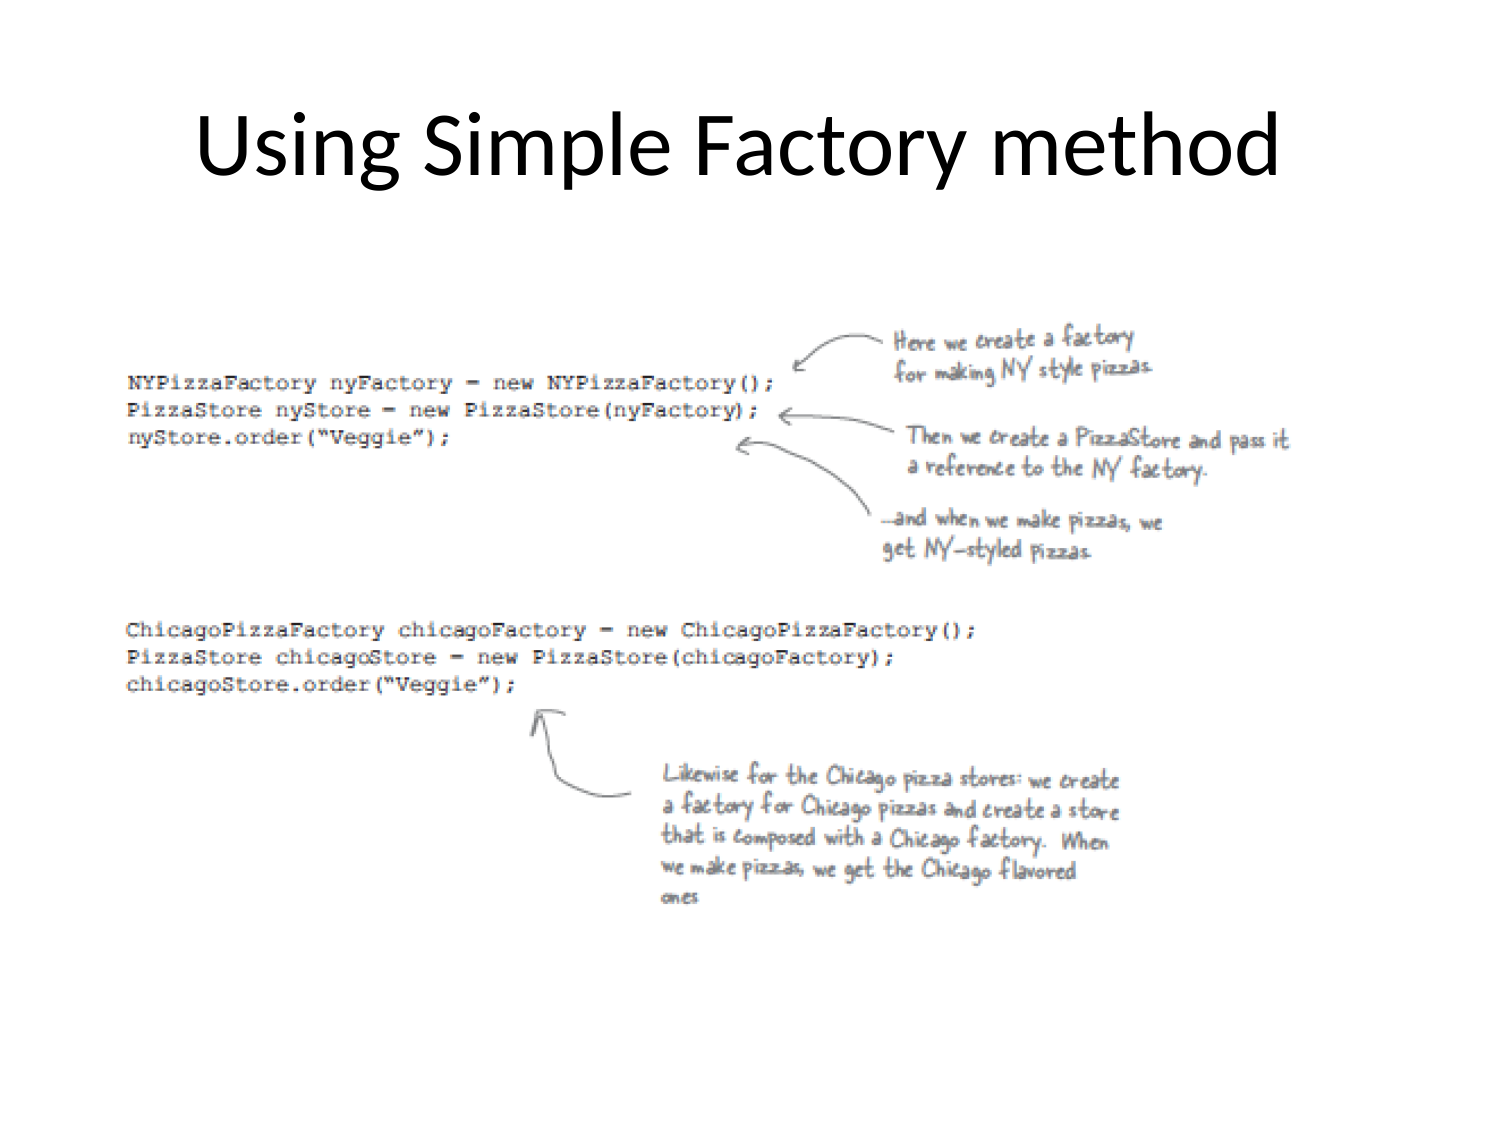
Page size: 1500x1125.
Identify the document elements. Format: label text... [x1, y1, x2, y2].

picture [76, 266, 1443, 929]
title Using Simple Factory method [75, 45, 1425, 233]
